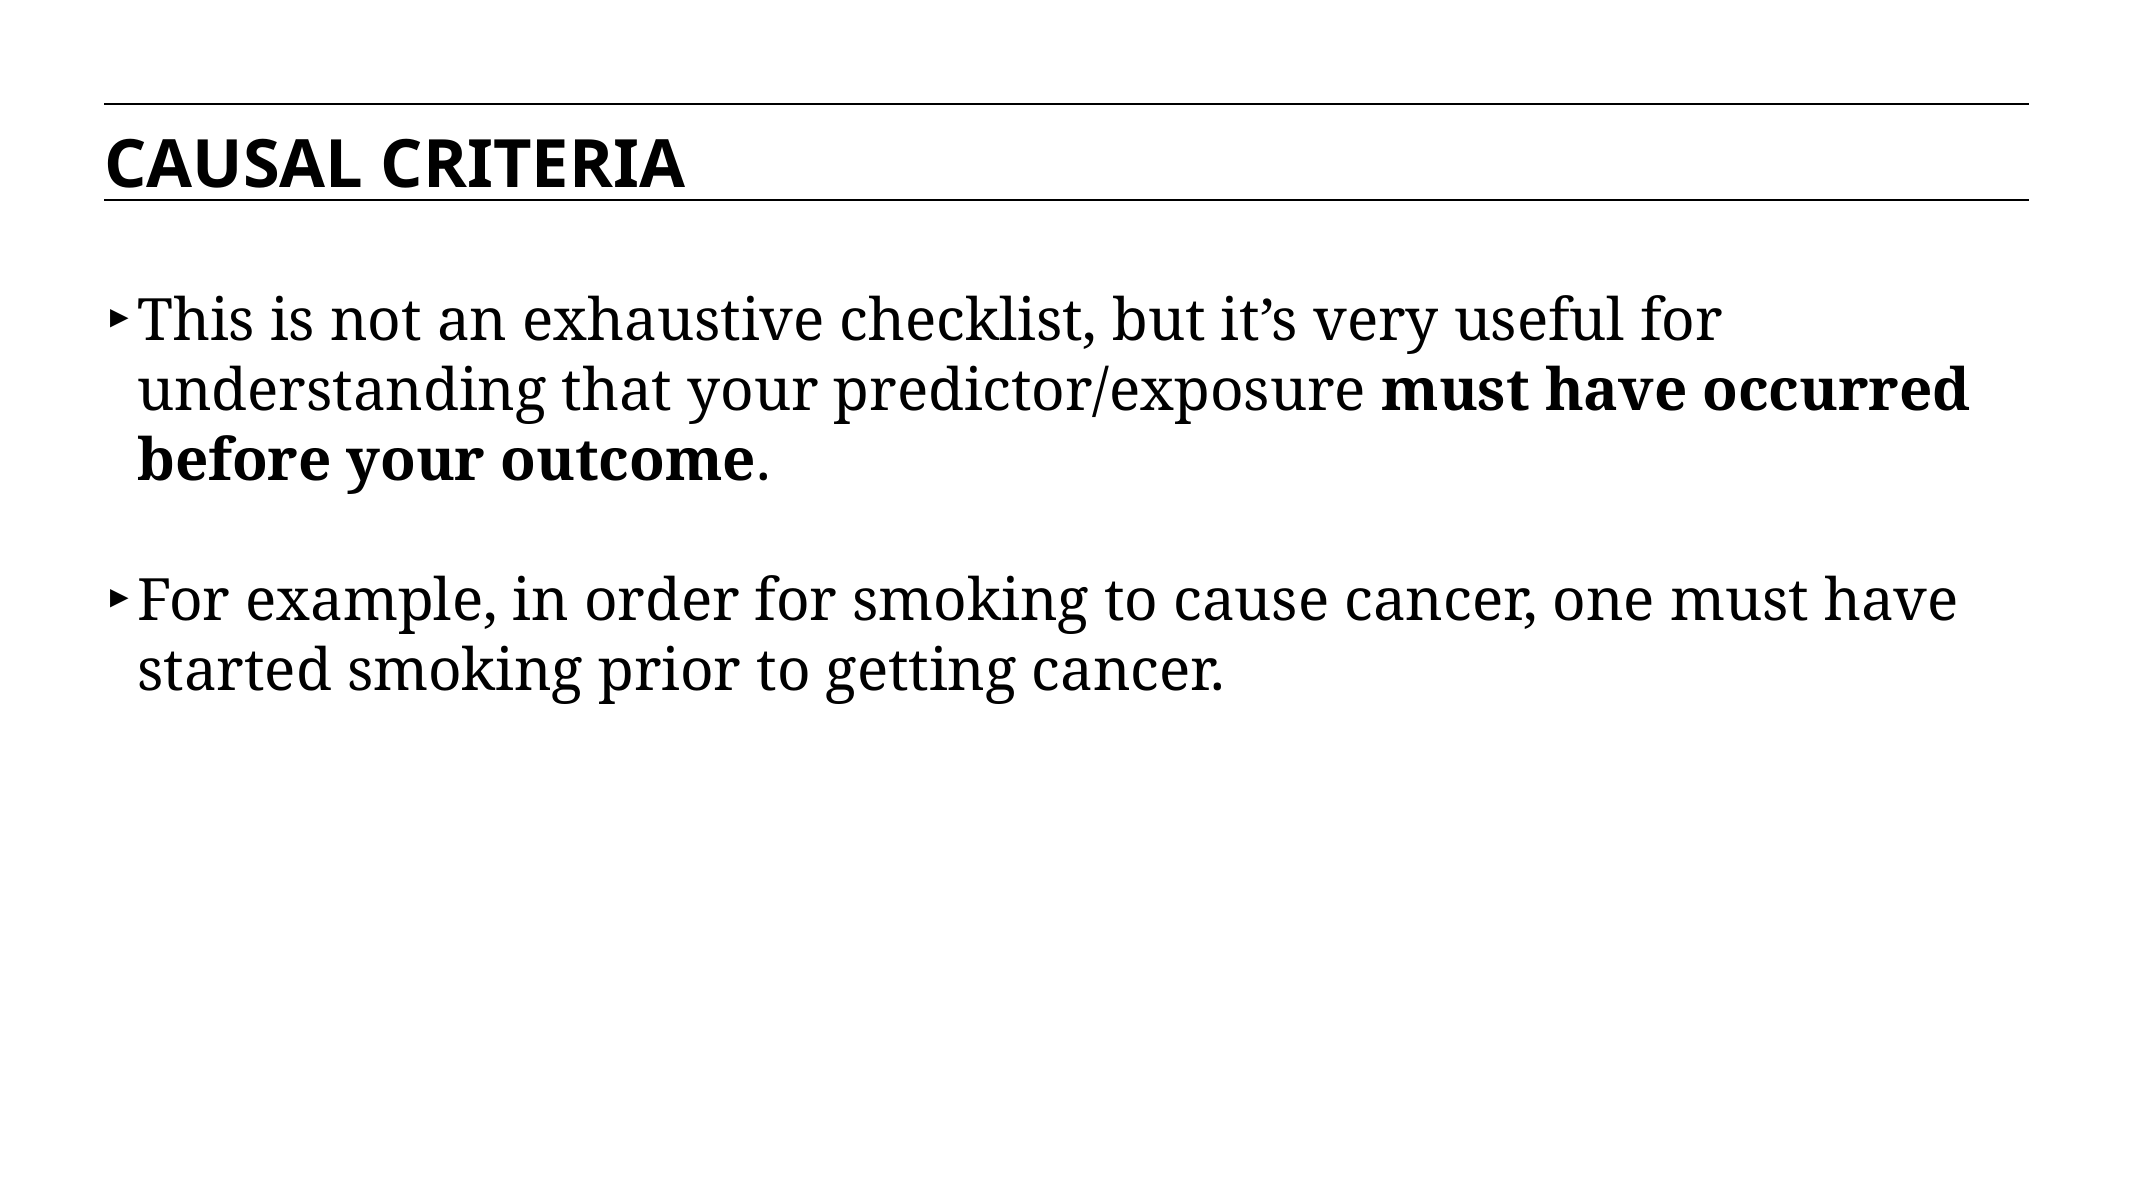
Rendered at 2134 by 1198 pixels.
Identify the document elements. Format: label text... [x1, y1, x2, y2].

list This is not an exhaustive checklist, but it’s very useful for understanding that your predictor/exposure must have occurred before your outcome. For example, in order for smoking to cause cancer, one must have started smoking prior to getting cancer. [104, 212, 2030, 837]
text_box CAUSAL CRITERIA [104, 120, 2030, 192]
